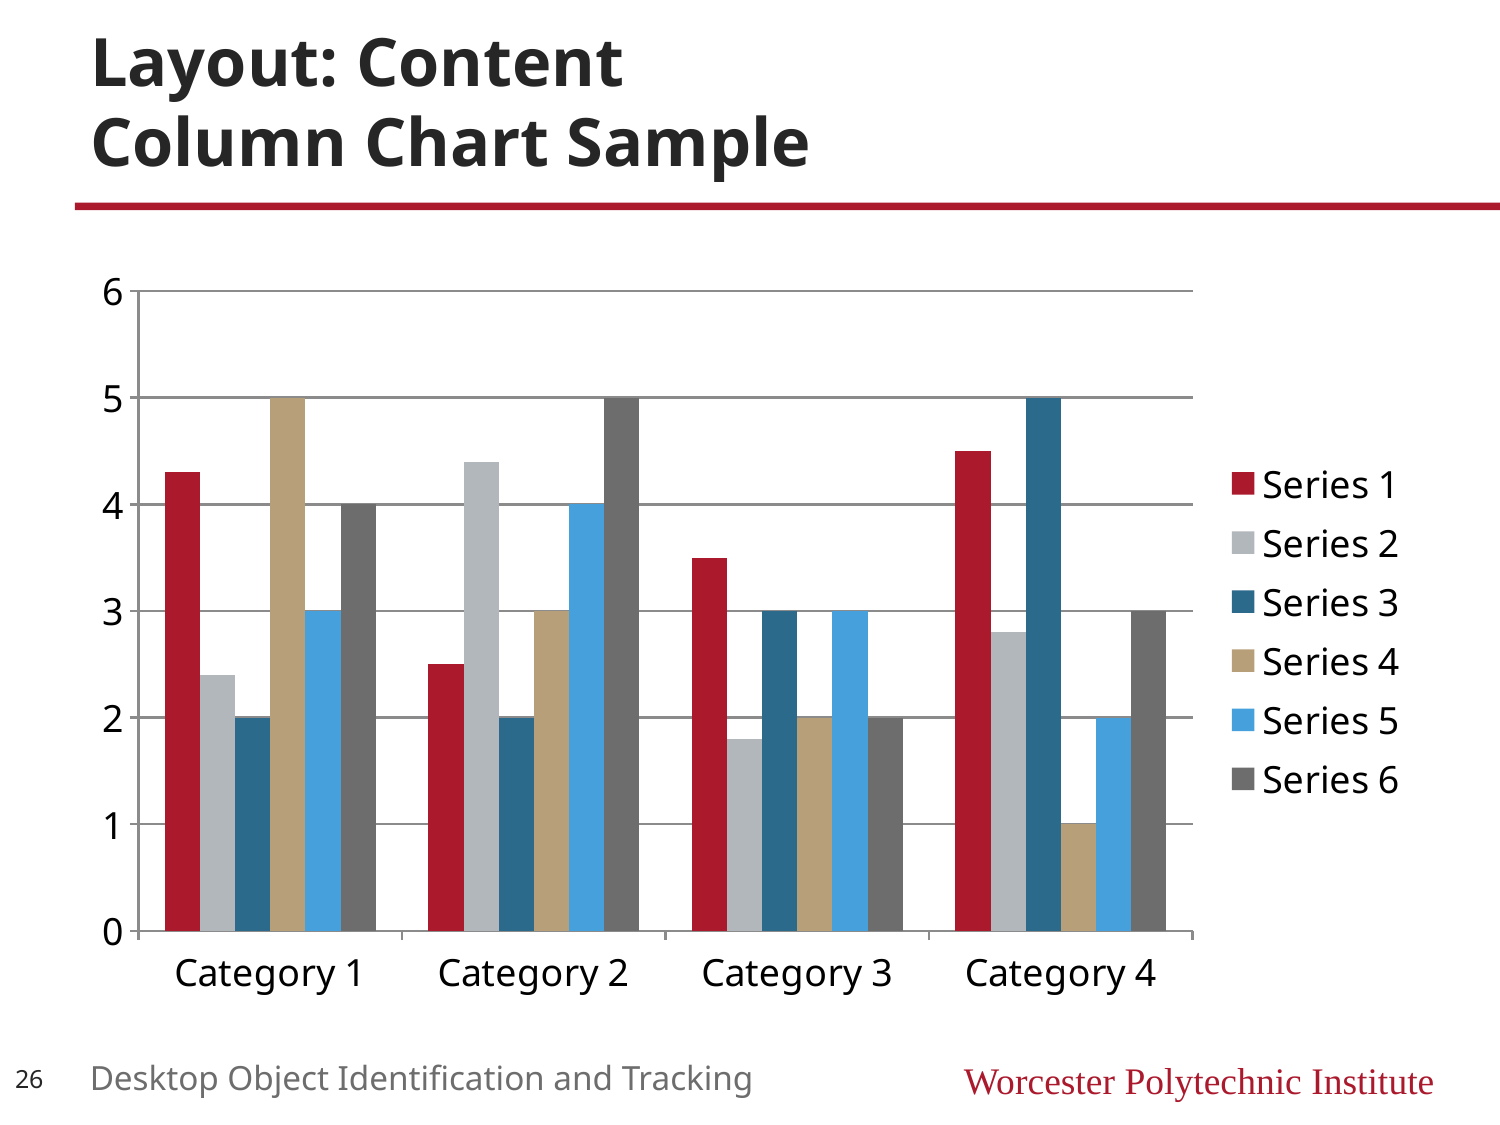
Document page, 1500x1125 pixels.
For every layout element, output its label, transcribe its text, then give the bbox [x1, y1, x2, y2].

slide_number 26 [0, 1047, 75, 1113]
chart [74, 249, 1426, 1014]
footer Desktop Object Identification and Tracking [75, 1050, 913, 1100]
title Layout: Content Column Chart Sample [75, 56, 1425, 188]
